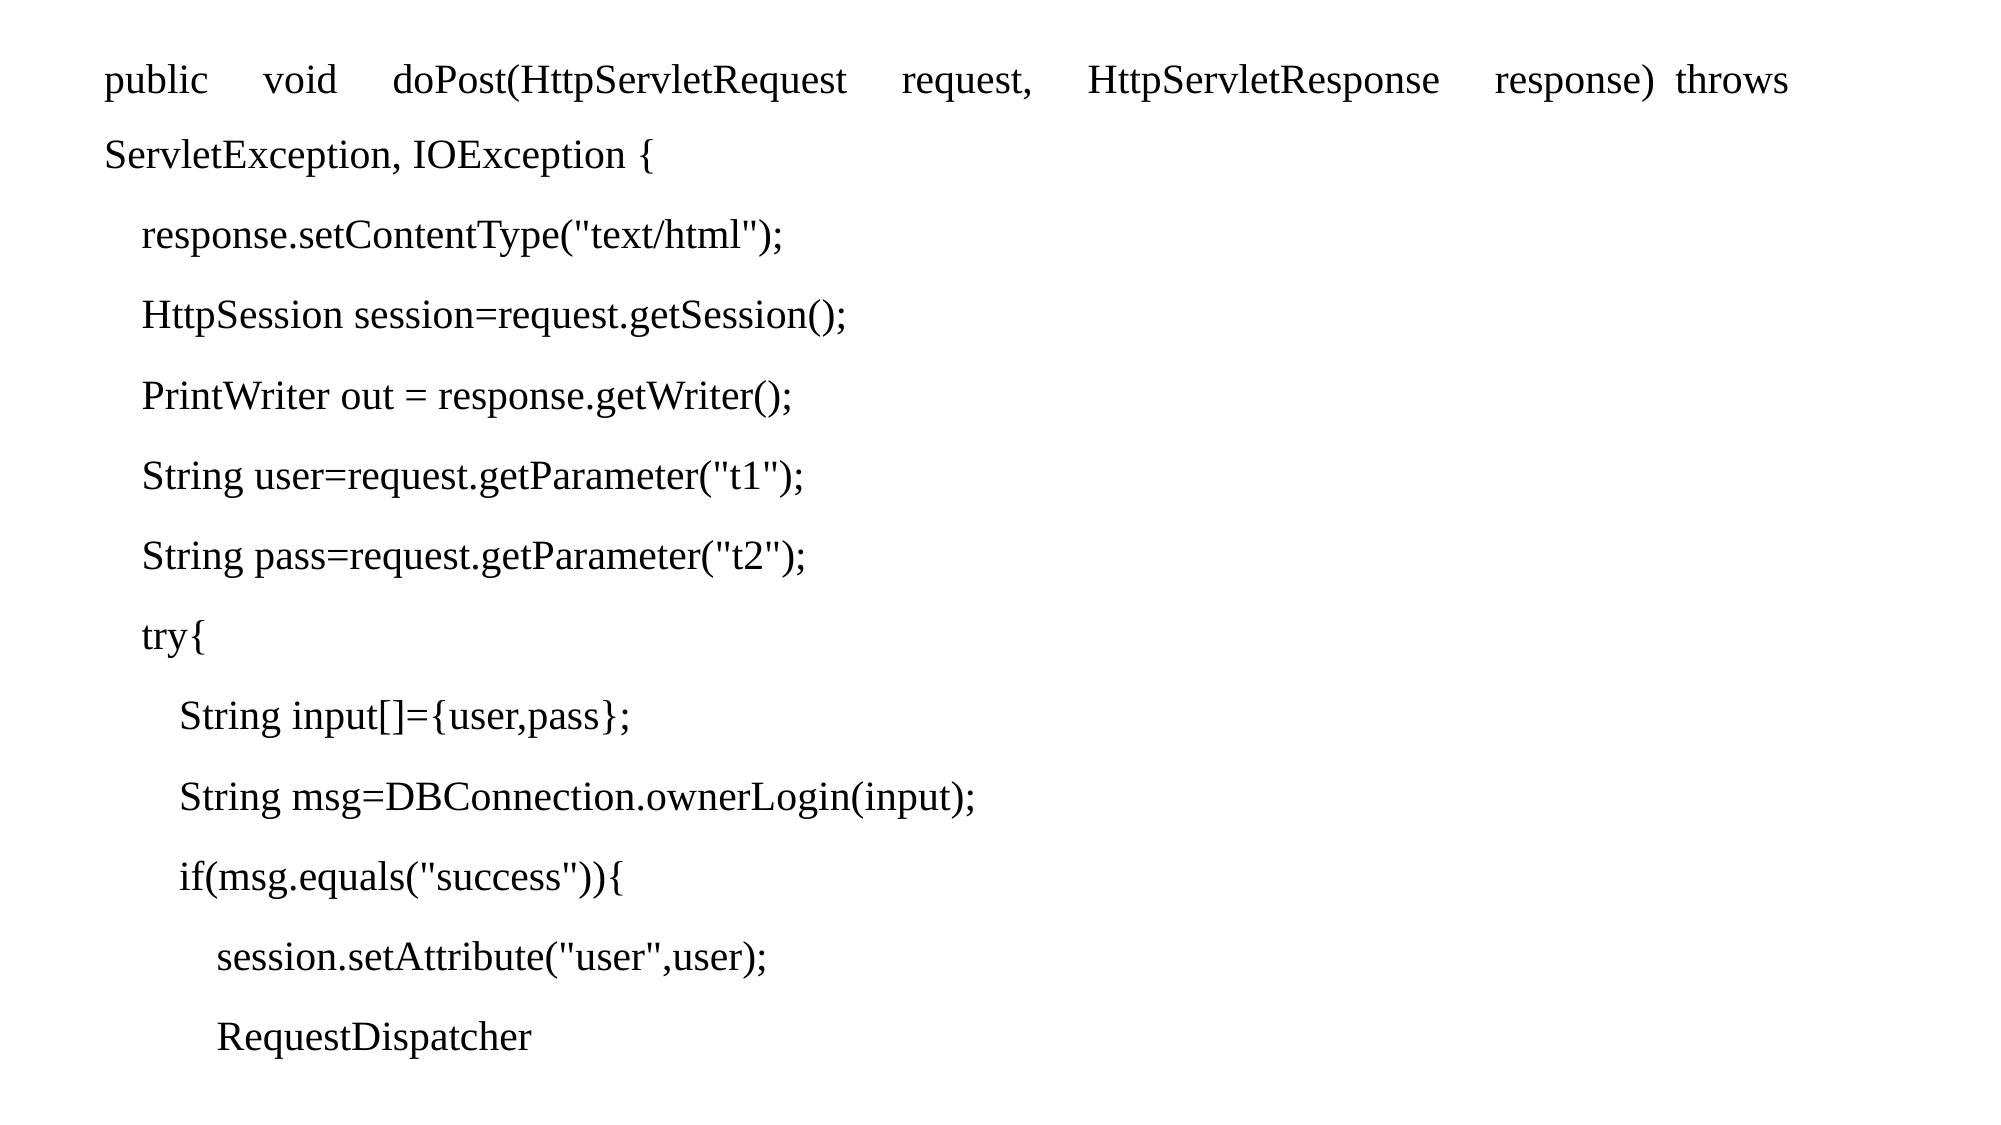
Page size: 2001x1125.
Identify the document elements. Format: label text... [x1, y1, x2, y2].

list public void doPost(HttpServletRequest request, HttpServletResponse response) throws ServletException, IOException { response.setContentType("text/html"); HttpSession session=request.getSession(); PrintWriter out = response.getWriter(); String user=request.getParameter("t1"); String pass=request.getParameter("t2"); try{ String input[]={user,pass}; String msg=DBConnection.ownerLogin(input); if(msg.equals("success")){ session.setAttribute("user",user); RequestDispatcher [89, 19, 1805, 1100]
